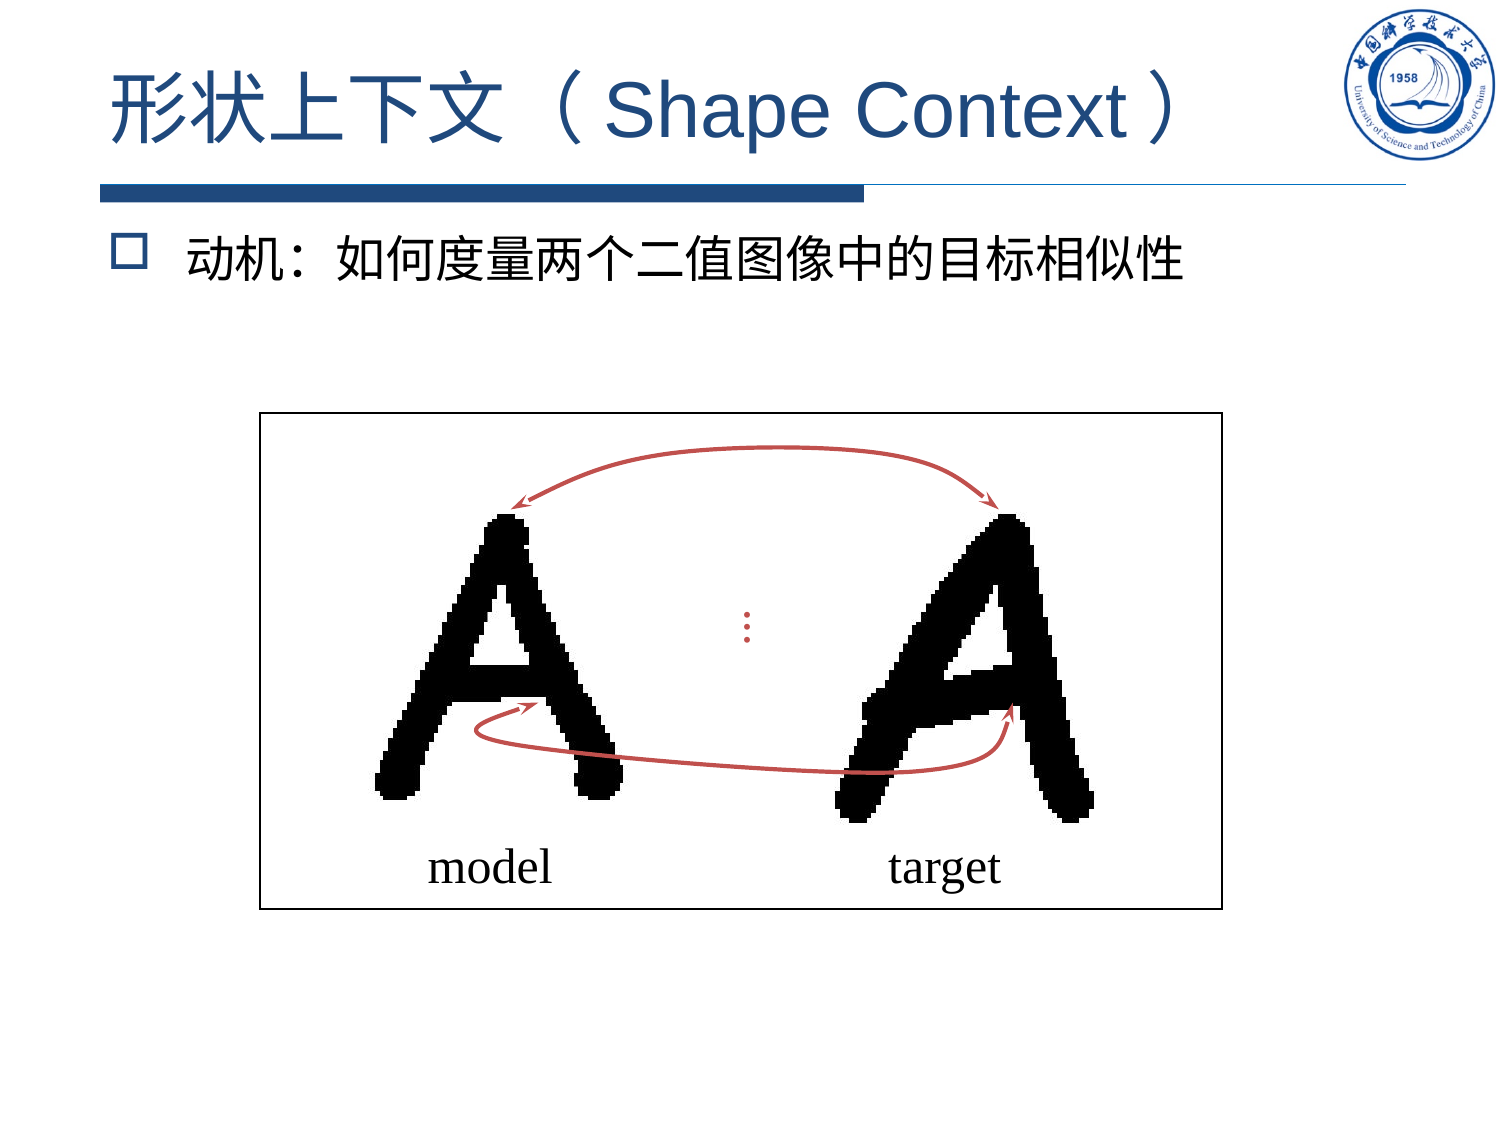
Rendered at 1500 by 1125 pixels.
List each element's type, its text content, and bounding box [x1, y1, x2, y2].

title 形状上下文（Shape Context） [94, 50, 1407, 161]
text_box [259, 412, 1223, 910]
picture [1333, 1, 1500, 161]
list 动机：如何度量两个二值图像中的目标相似性 [92, 220, 1406, 1035]
